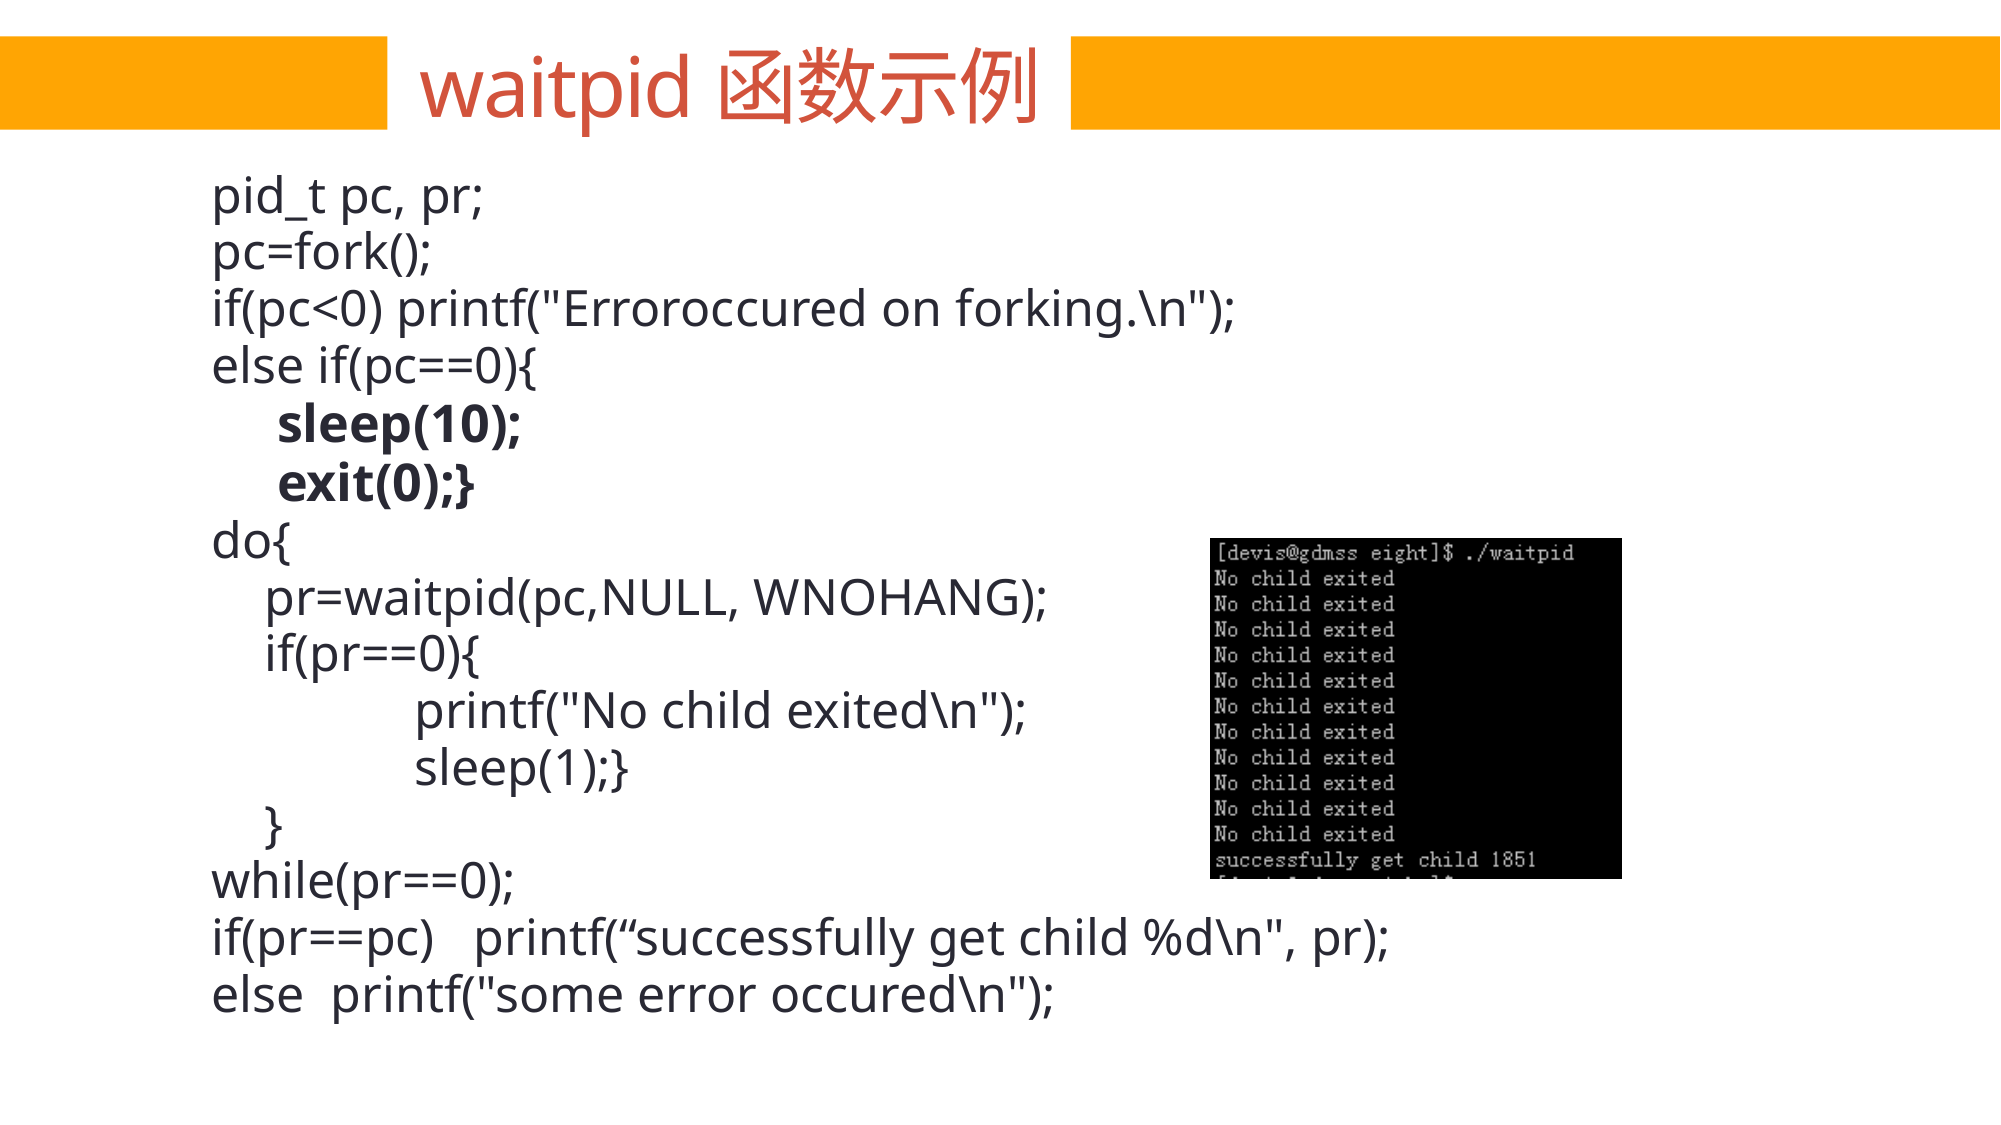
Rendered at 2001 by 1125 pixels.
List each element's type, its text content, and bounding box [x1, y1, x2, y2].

text_box [0, 34, 390, 132]
title waitpid函数示例 [419, 0, 1822, 174]
picture [1210, 538, 1622, 880]
list pid_t pc, pr; pc=fork(); if(pc<0) printf("Erroroccured on forking.\n"); else if(pc==0){ sleep(10); exit(0);} do{ pr=waitpid(pc,NULL, WNOHANG); if(pr==0){ printf("No child exited\n"); sleep(1);} } while(pr==0); if(pr==pc) printf(“successfully get child %d\n", pr); else printf("some error occured\n"); [193, 173, 1624, 1091]
text_box [1069, 34, 2000, 132]
